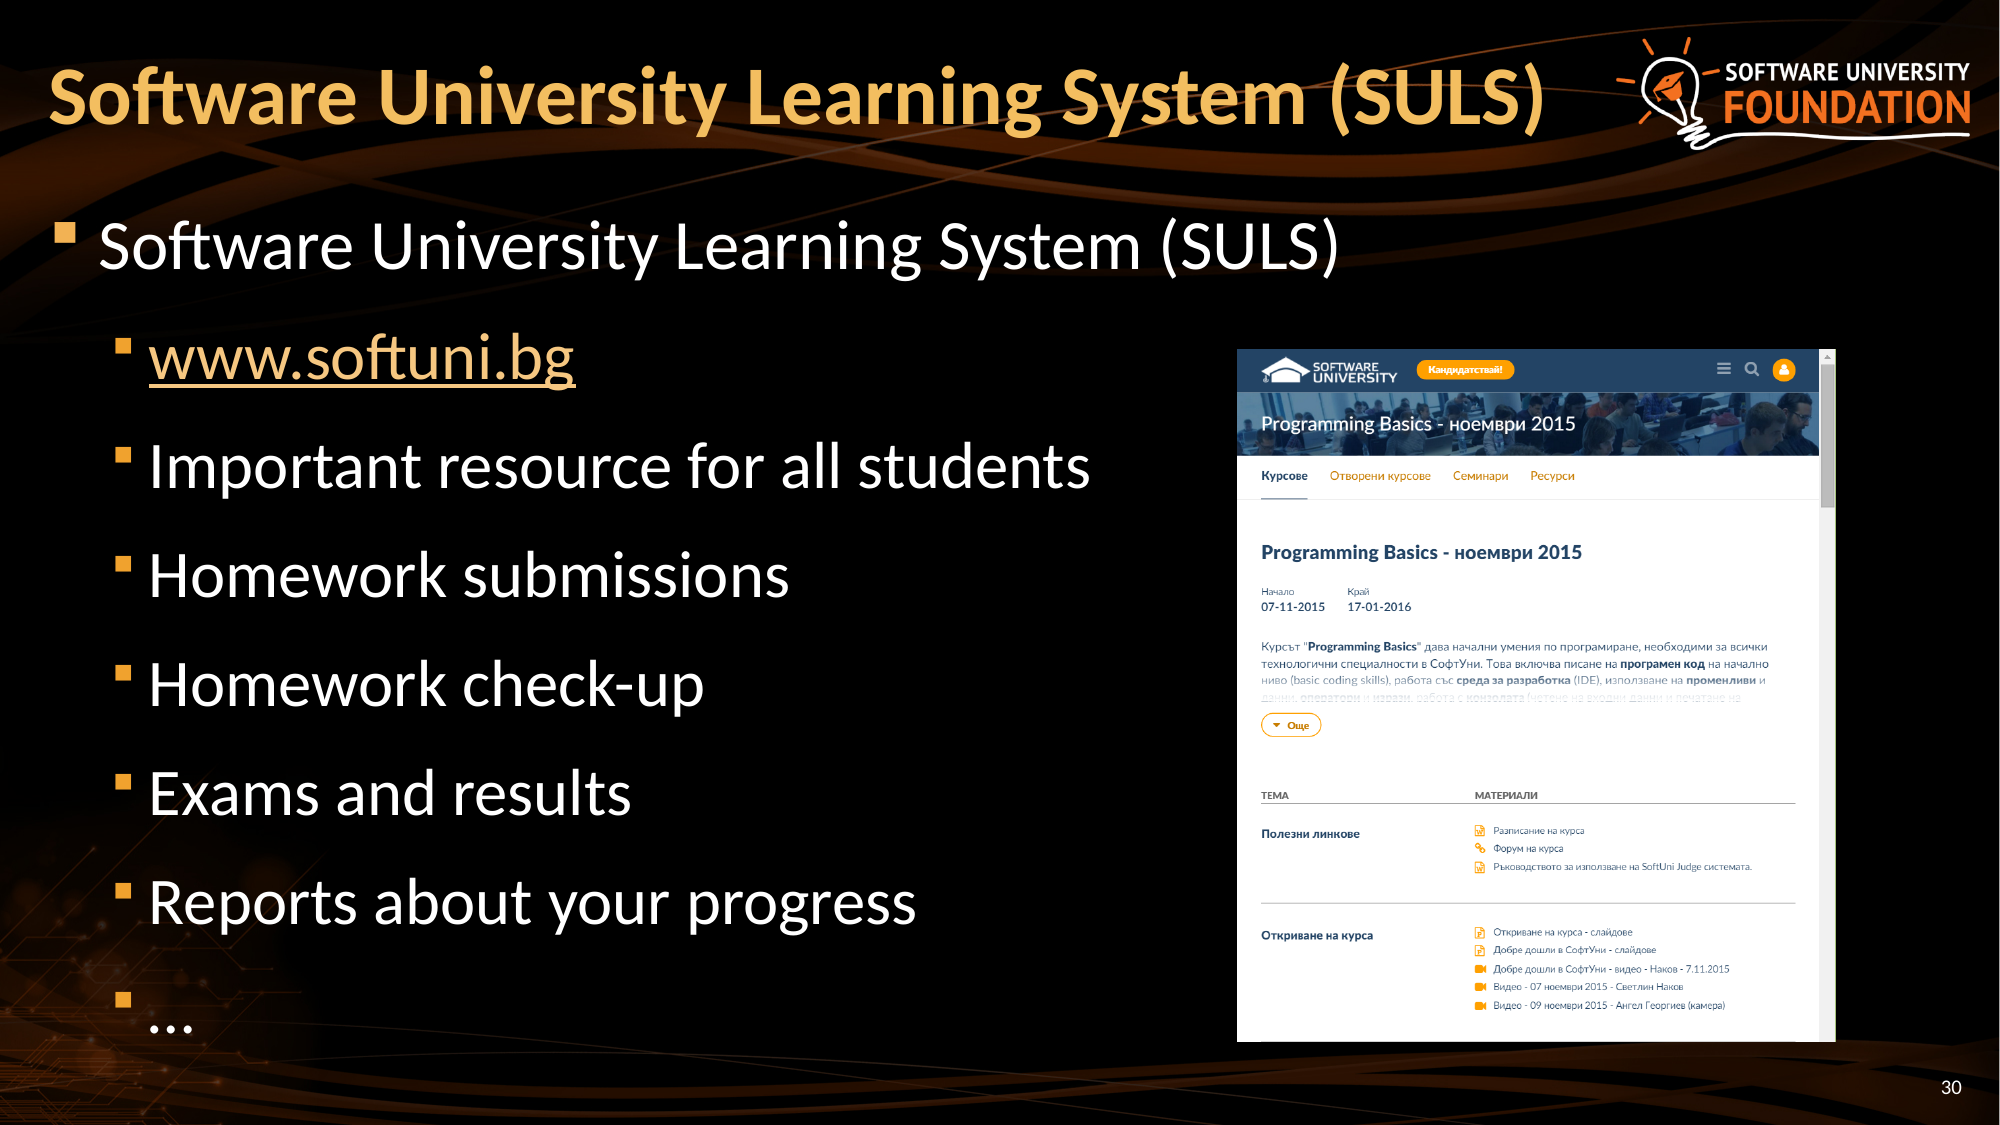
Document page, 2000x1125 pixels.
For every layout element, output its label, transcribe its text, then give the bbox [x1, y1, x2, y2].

picture [0, 0, 2000, 1125]
list Software University Learning System (SULS) www.softuni.bg Important resource for all students Homework submissions Homework check-up Exams and results Reports about your progress … [31, 188, 1968, 1103]
title Software University Learning System (SULS) [30, 6, 1602, 189]
